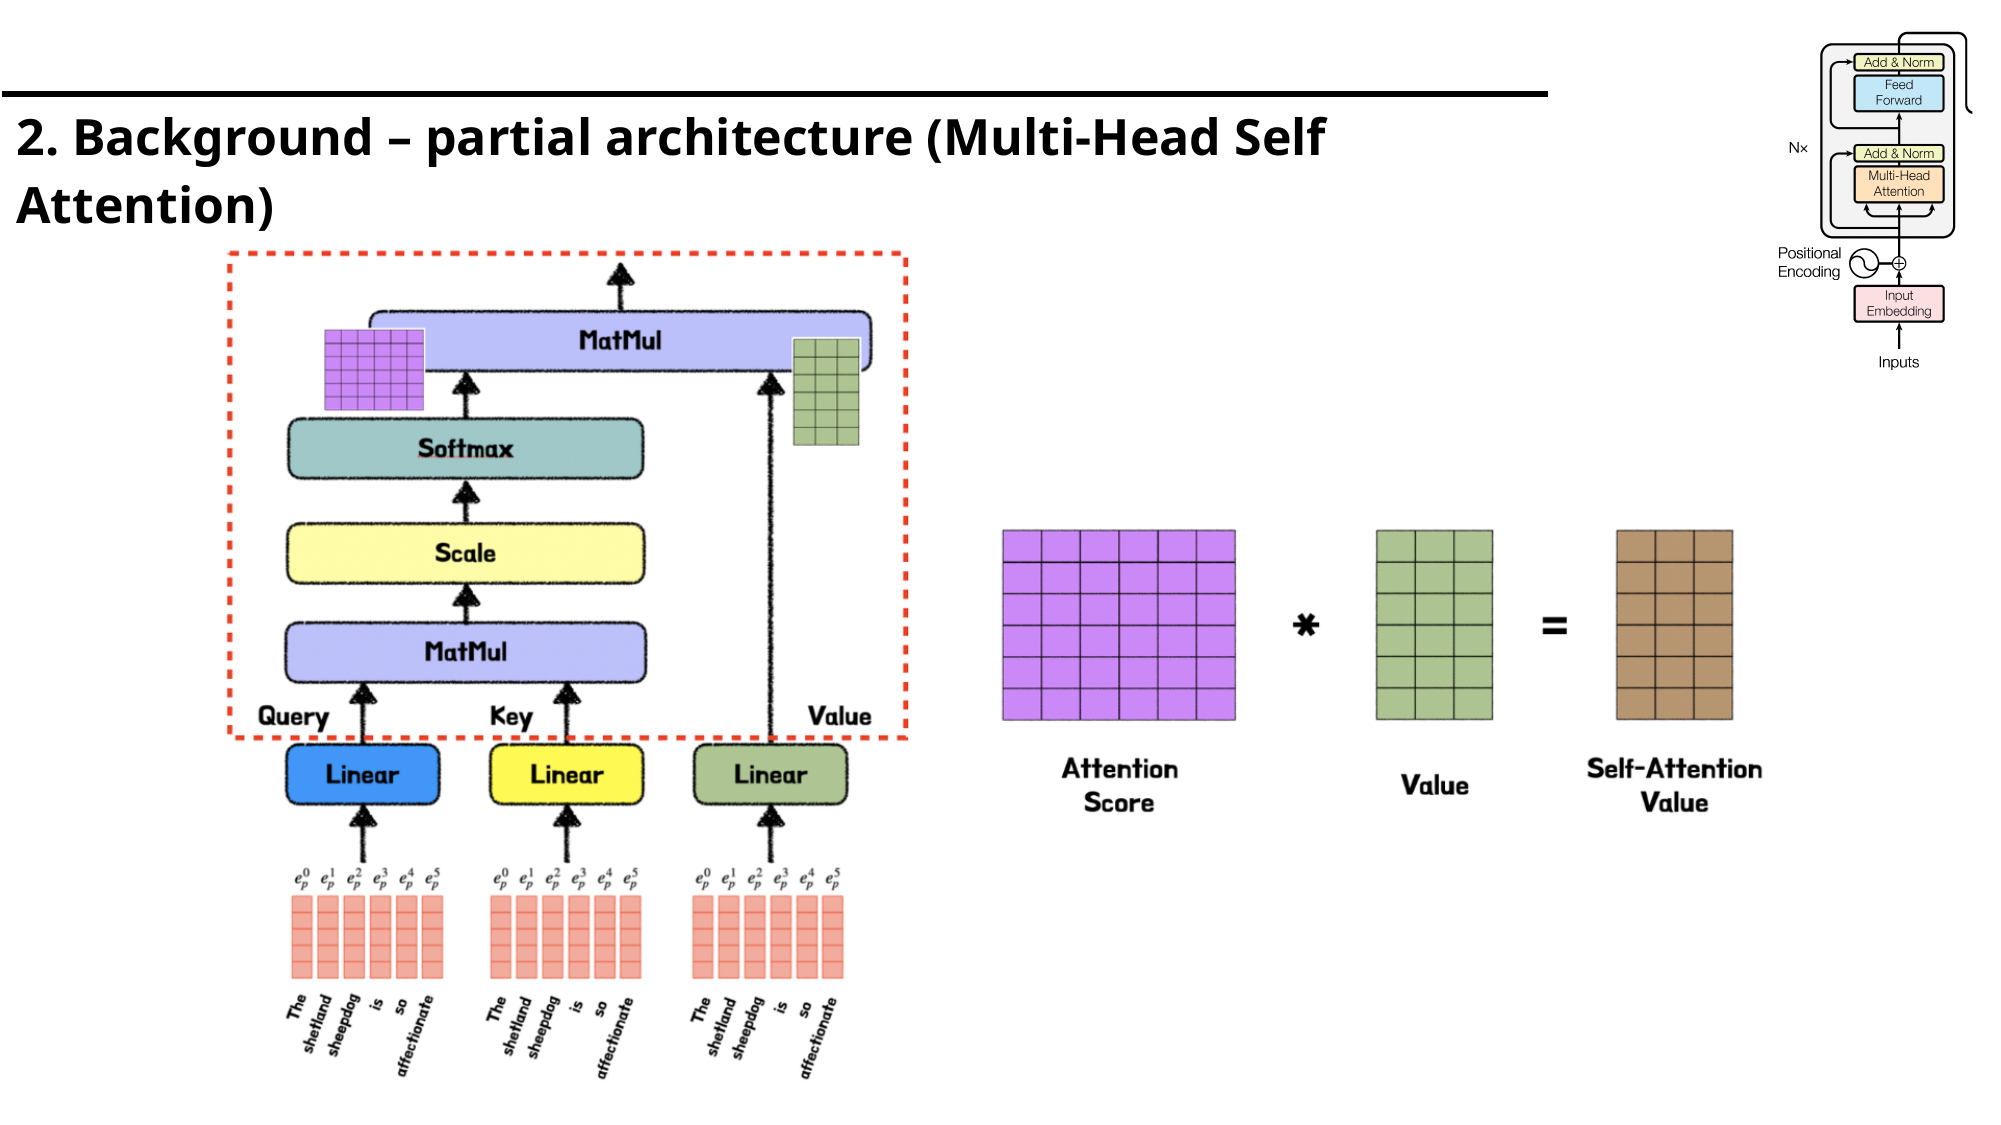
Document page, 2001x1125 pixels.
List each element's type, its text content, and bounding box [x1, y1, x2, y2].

picture [217, 17, 1973, 1094]
table_header 2. Background – partial architecture (Multi-Head Self Attention) [2, 97, 1548, 243]
